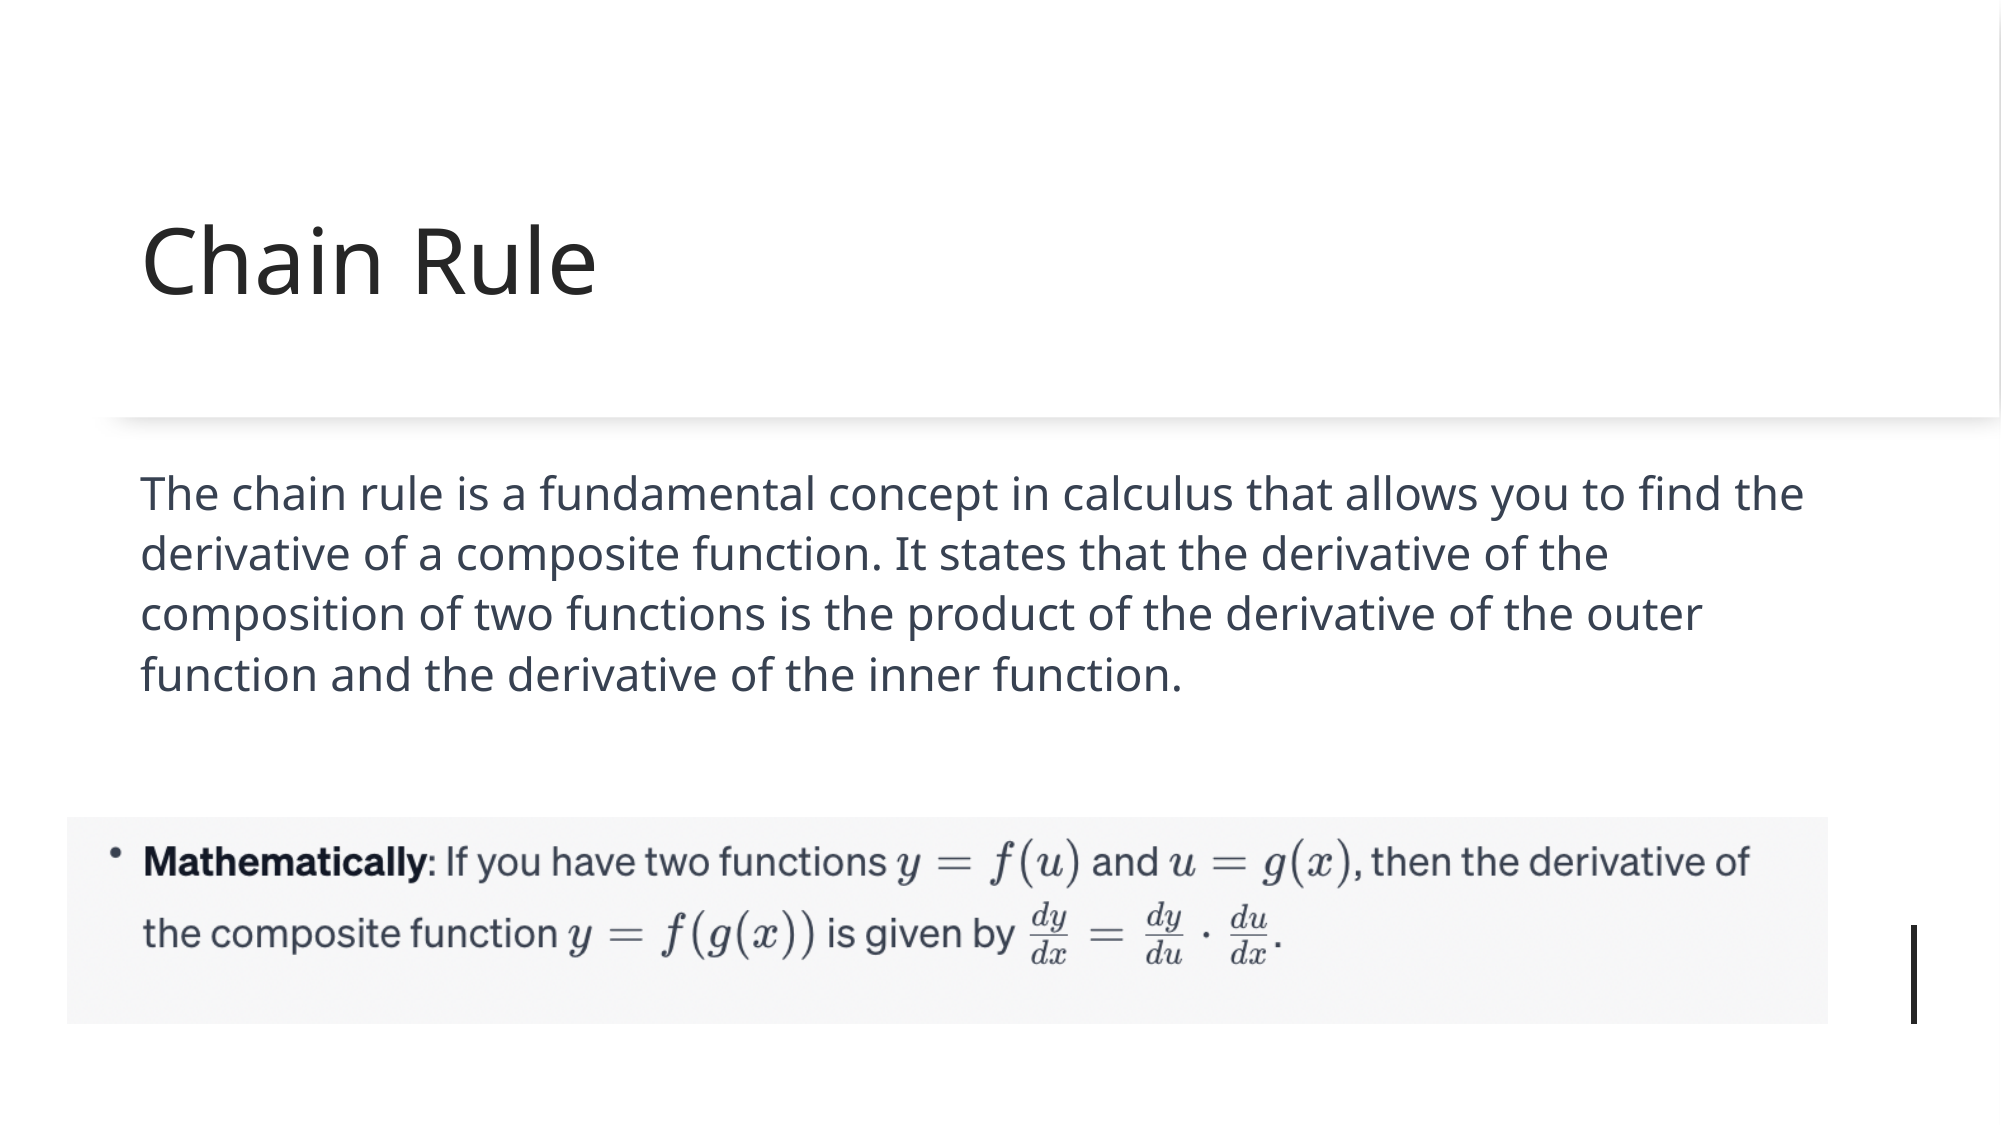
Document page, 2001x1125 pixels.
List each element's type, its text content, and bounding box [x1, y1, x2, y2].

picture [67, 817, 1828, 1024]
list The chain rule is a fundamental concept in calculus that allows you to find the derivative of a composite function. It states that the derivative of the composition of two functions is the product of the derivative of the outer function and the derivative of the inner function. [124, 451, 1828, 817]
title Chain Rule [124, 140, 1828, 376]
